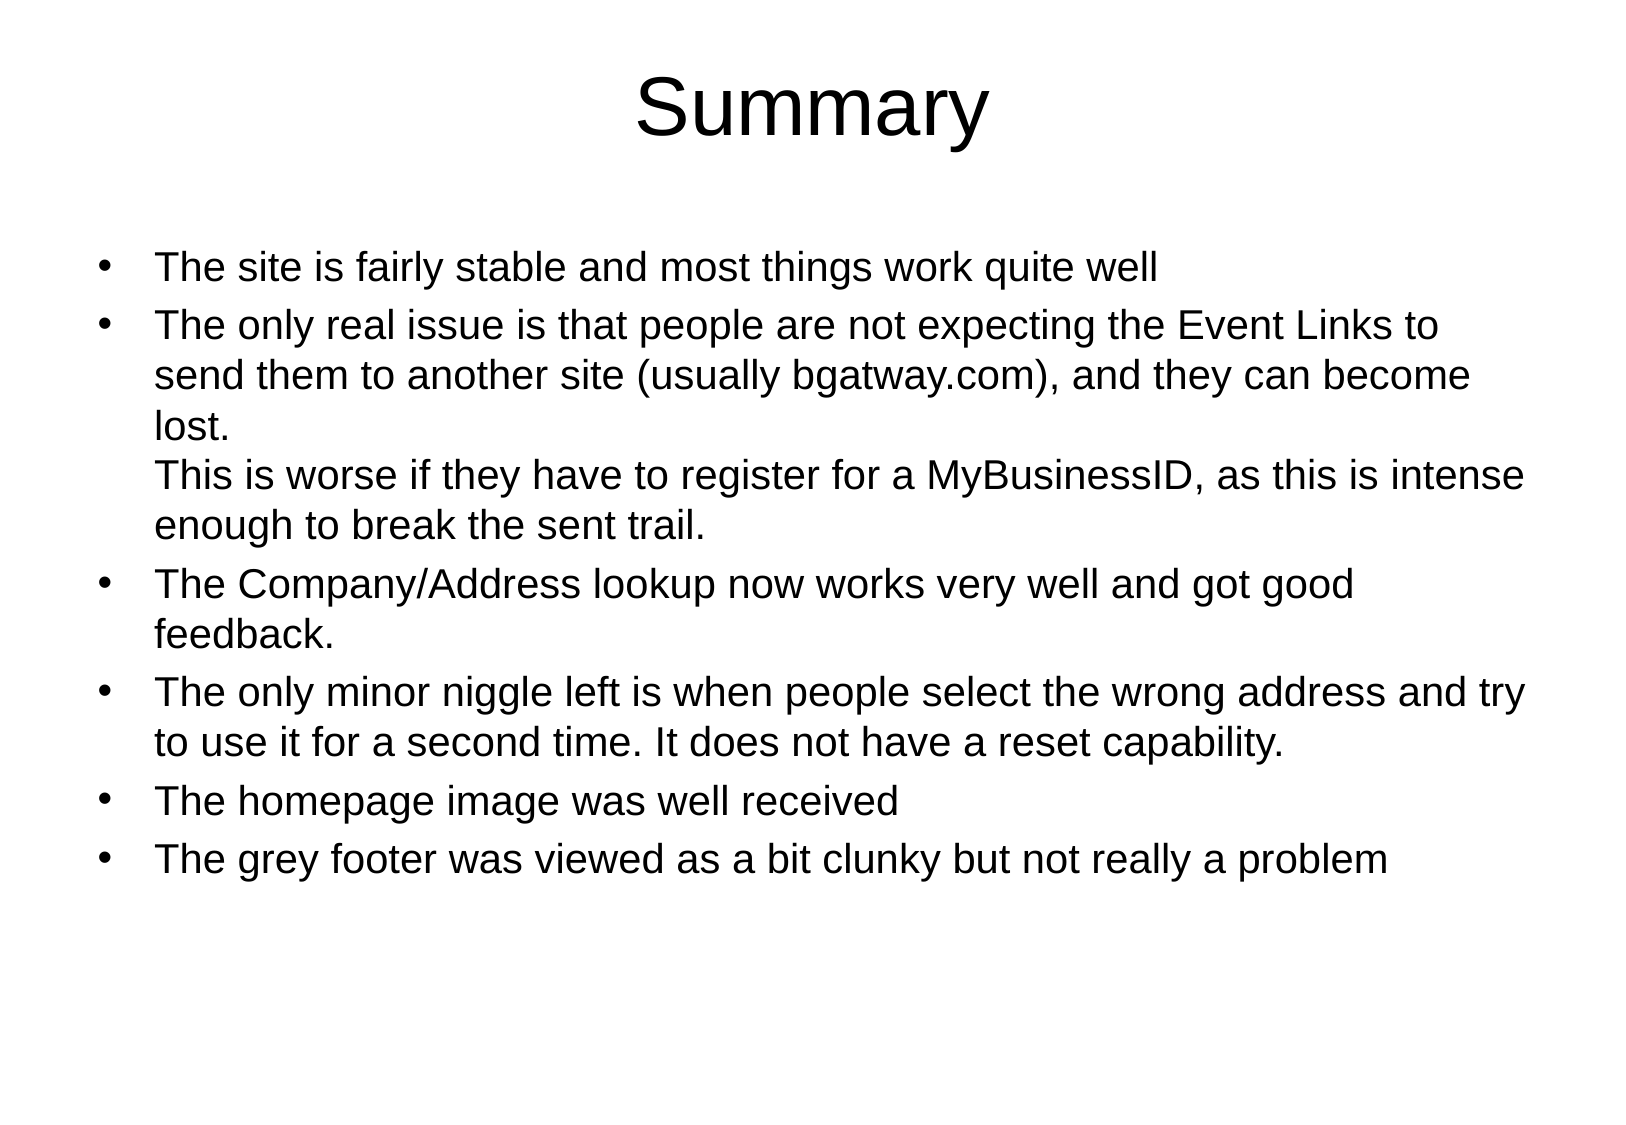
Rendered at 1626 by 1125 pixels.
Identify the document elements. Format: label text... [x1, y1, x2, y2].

list The site is fairly stable and most things work quite well The only real issue is that people are not expecting the Event Links to send them to another site (usually bgatway.com), and they can become lost. This is worse if they have to register for a MyBusinessID, as this is intense enough to break the sent trail. The Company/Address lookup now works very well and got good feedback. The only minor niggle left is when people select the wrong address and try to use it for a second time. It does not have a reset capability. The homepage image was well received The grey footer was viewed as a bit clunky but not really a problem [81, 232, 1544, 1005]
title Summary [81, 45, 1544, 232]
